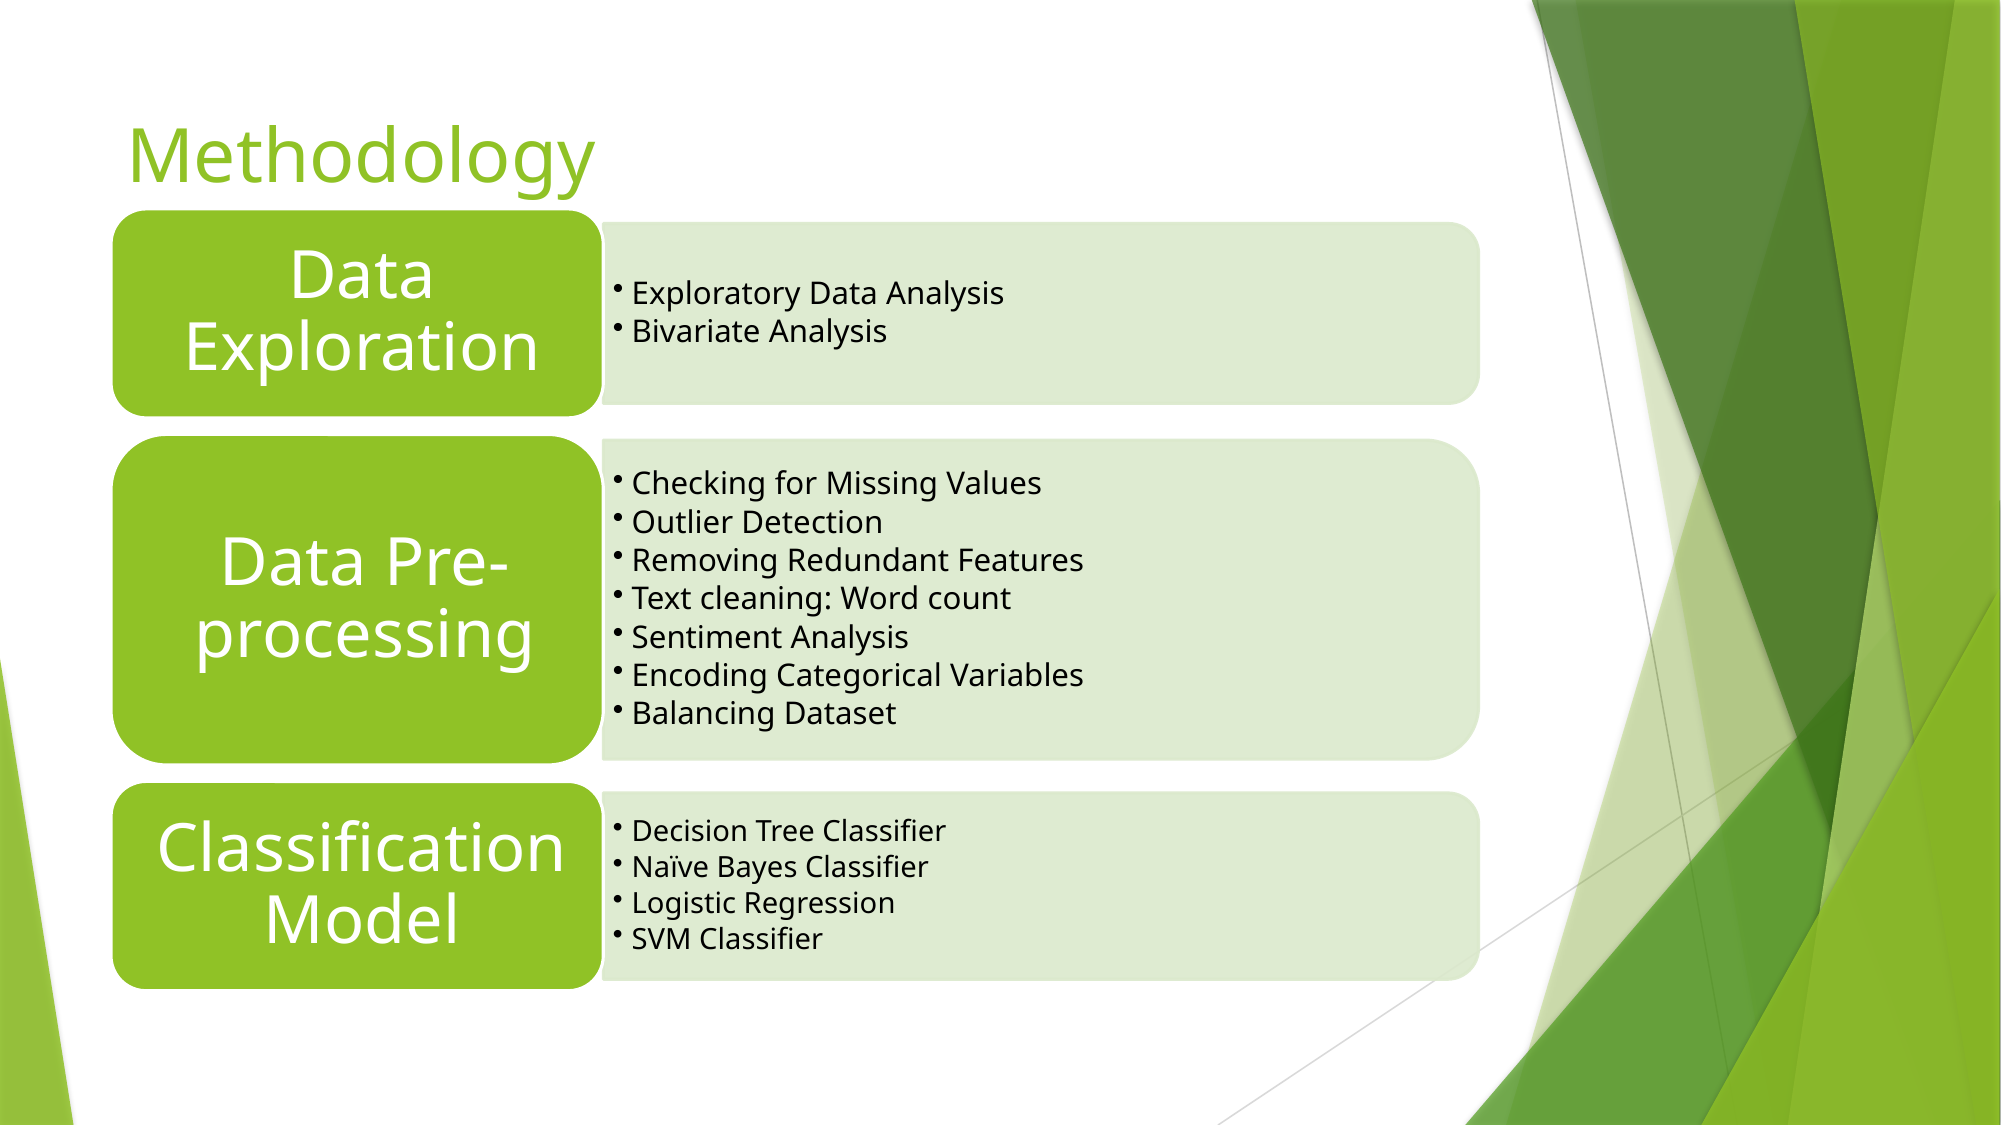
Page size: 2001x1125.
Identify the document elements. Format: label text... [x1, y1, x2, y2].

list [110, 208, 1479, 992]
title Methodology [111, 99, 1522, 209]
